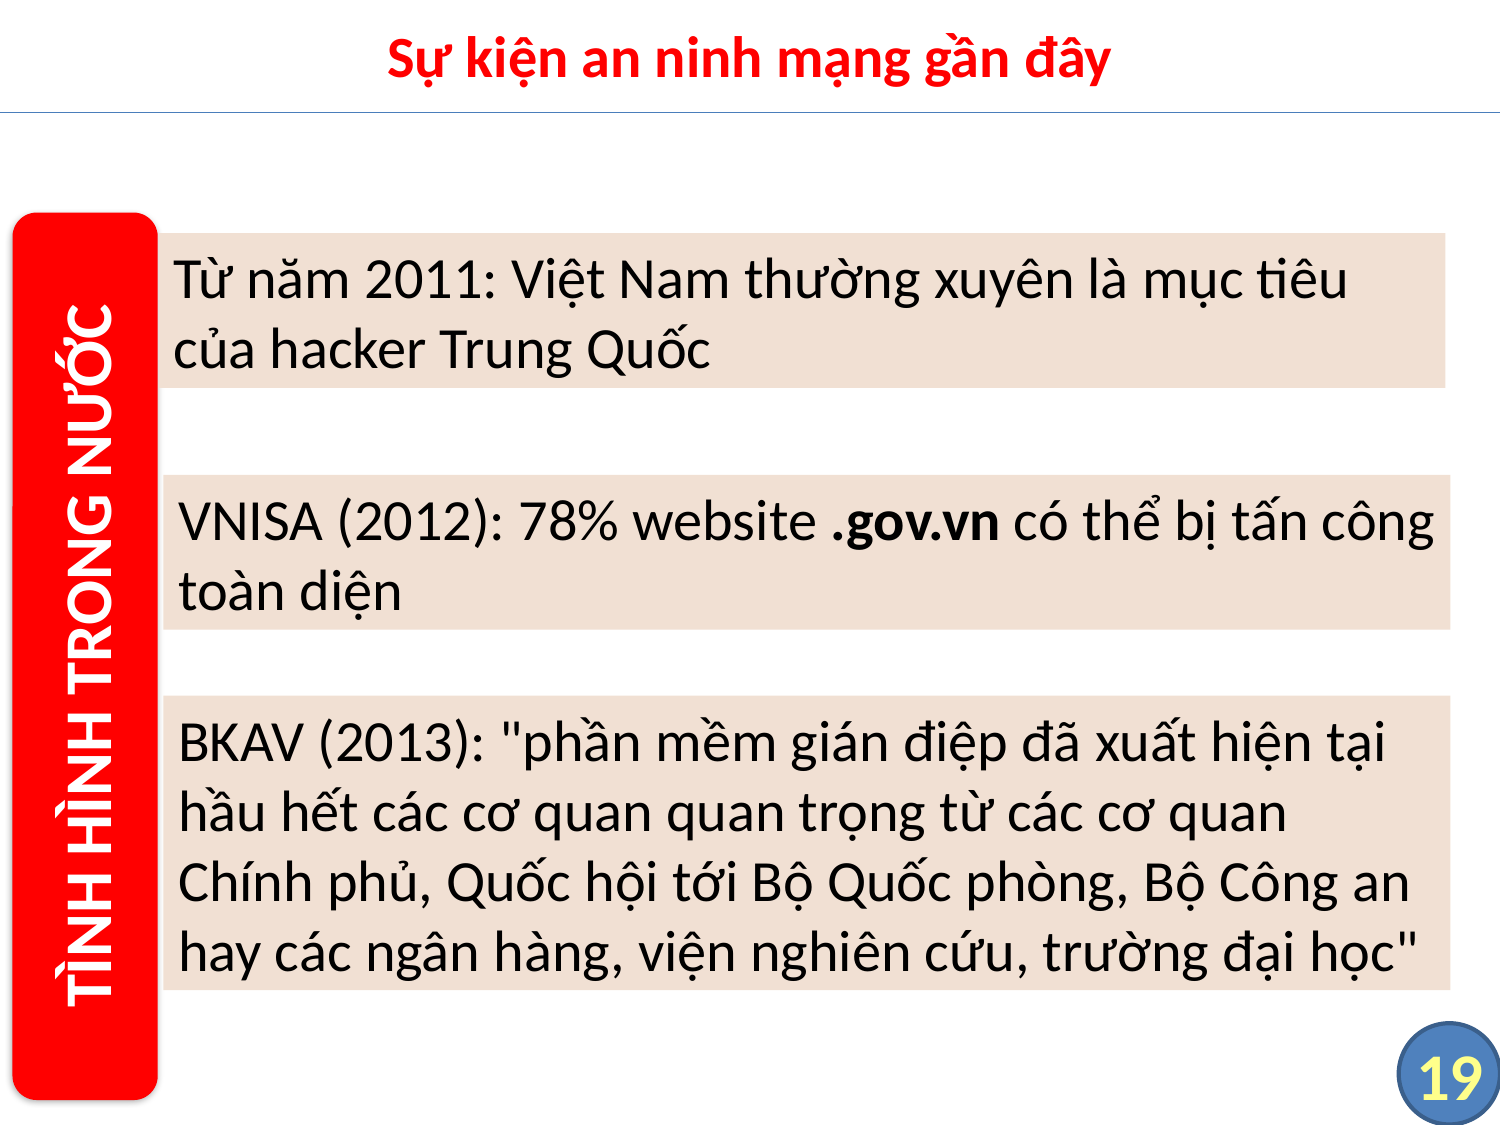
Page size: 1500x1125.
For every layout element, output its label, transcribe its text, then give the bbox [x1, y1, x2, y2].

title Sự kiện an ninh mạng gần đây [0, 0, 1500, 113]
text_box [150, 262, 158, 270]
slide_number 19 [1399, 1023, 1500, 1125]
text_box VNISA (2012): 78% website .gov.vn có thể bị tấn công toàn diện [163, 474, 1451, 630]
text_box TÌNH HÌNH TRONG NƯỚC [12, 212, 158, 1101]
text_box BKAV (2013): "phần mềm gián điệp đã xuất hiện tại hầu hết các cơ quan quan trọng từ các cơ quan Chính phủ, Quốc hội tới Bộ Quốc phòng, Bộ Công an hay các ngân hàng, viện nghiên cứu, trường đại học" [163, 695, 1451, 991]
text_box Từ năm 2011: Việt Nam thường xuyên là mục tiêu của hacker Trung Quốc [158, 233, 1446, 388]
